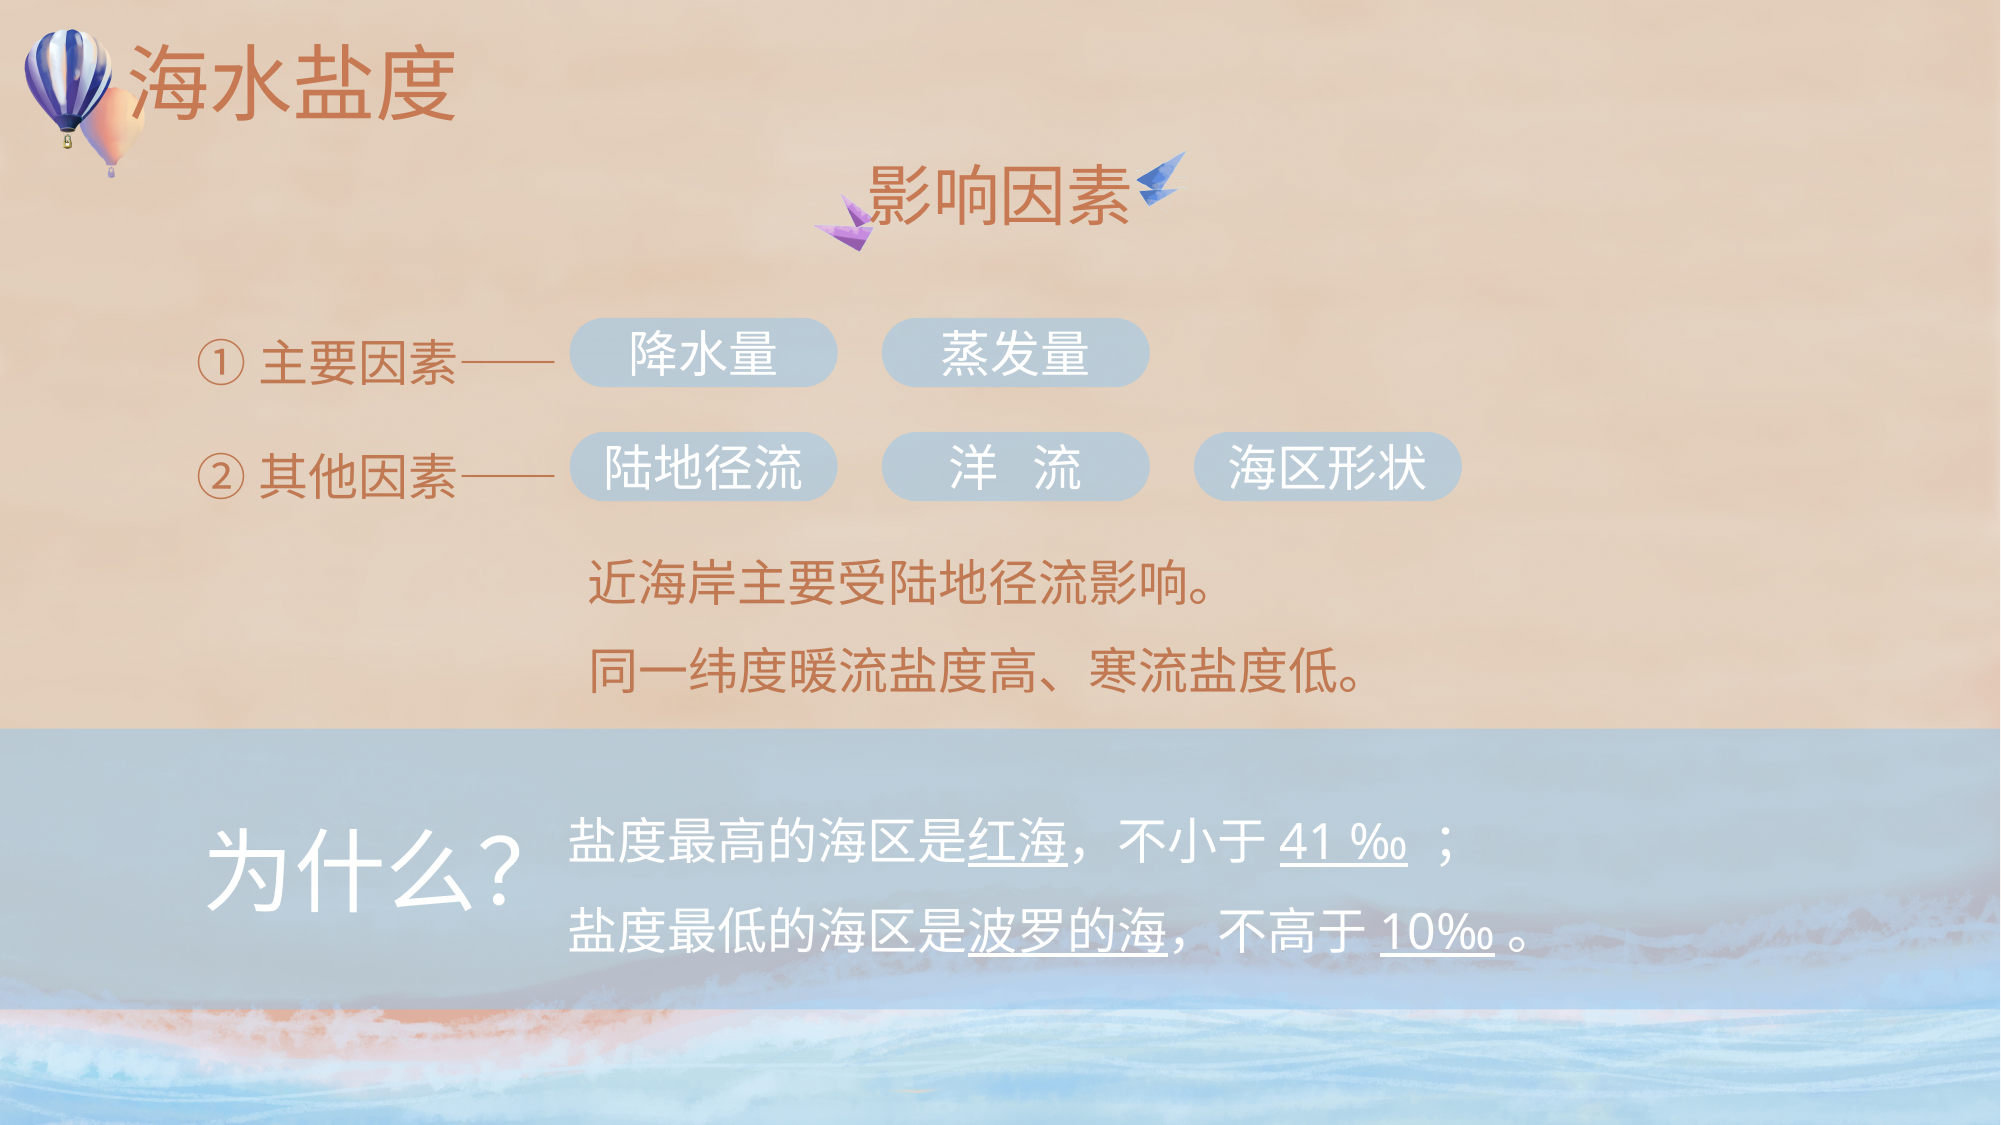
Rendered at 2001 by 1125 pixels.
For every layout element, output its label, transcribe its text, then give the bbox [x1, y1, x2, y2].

text_box ②其他因素—— [181, 425, 574, 513]
text_box 洋 流 [880, 430, 1151, 503]
picture [0, 0, 2001, 1125]
text_box ①主要因素—— [181, 311, 574, 399]
text_box 海区形状 [1192, 430, 1463, 503]
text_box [0, 728, 2000, 1010]
text_box 蒸发量 [880, 316, 1151, 389]
text_box 近海岸主要受陆地径流影响。 [573, 532, 1253, 619]
title 海水盐度 [111, 34, 479, 141]
list 影响因素 [850, 155, 1150, 244]
text_box 降水量 [574, 316, 839, 389]
text_box 陆地径流 [568, 430, 839, 503]
text_box 同一纬度暖流盐度高、寒流盐度低。 [573, 620, 1404, 707]
